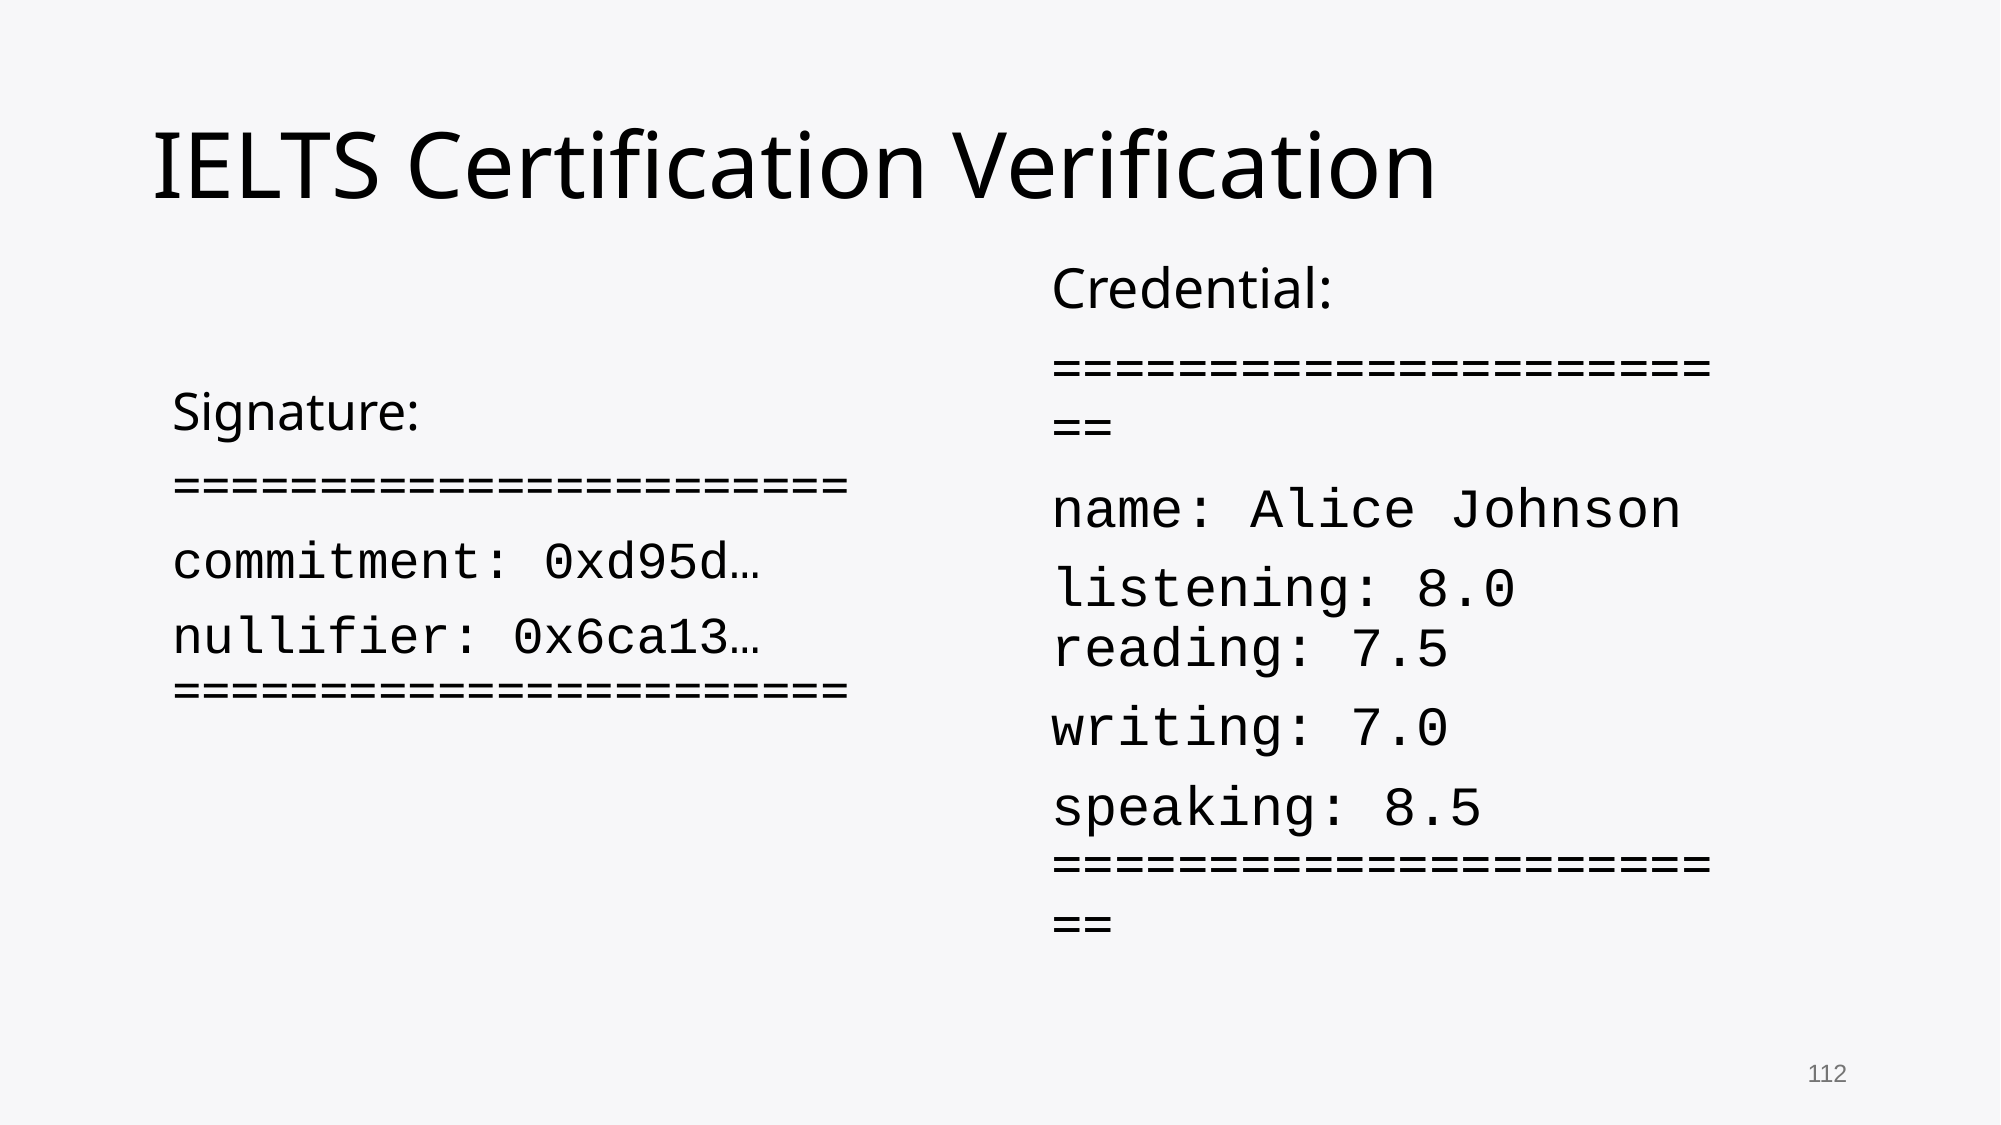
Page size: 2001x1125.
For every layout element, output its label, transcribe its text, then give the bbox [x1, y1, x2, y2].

list Credential: ======================= name: Alice Johnson listening: 8.0 reading: 7.5 writing: 7.0 speaking: 8.5 ======================= [1036, 253, 1749, 969]
title IELTS Certification Verification [137, 59, 1863, 278]
slide_number 112 [1412, 1042, 1863, 1103]
list Signature: ======================= commitment: 0xd95d… nullifier: 0x6ca13… ======================= [157, 378, 870, 844]
